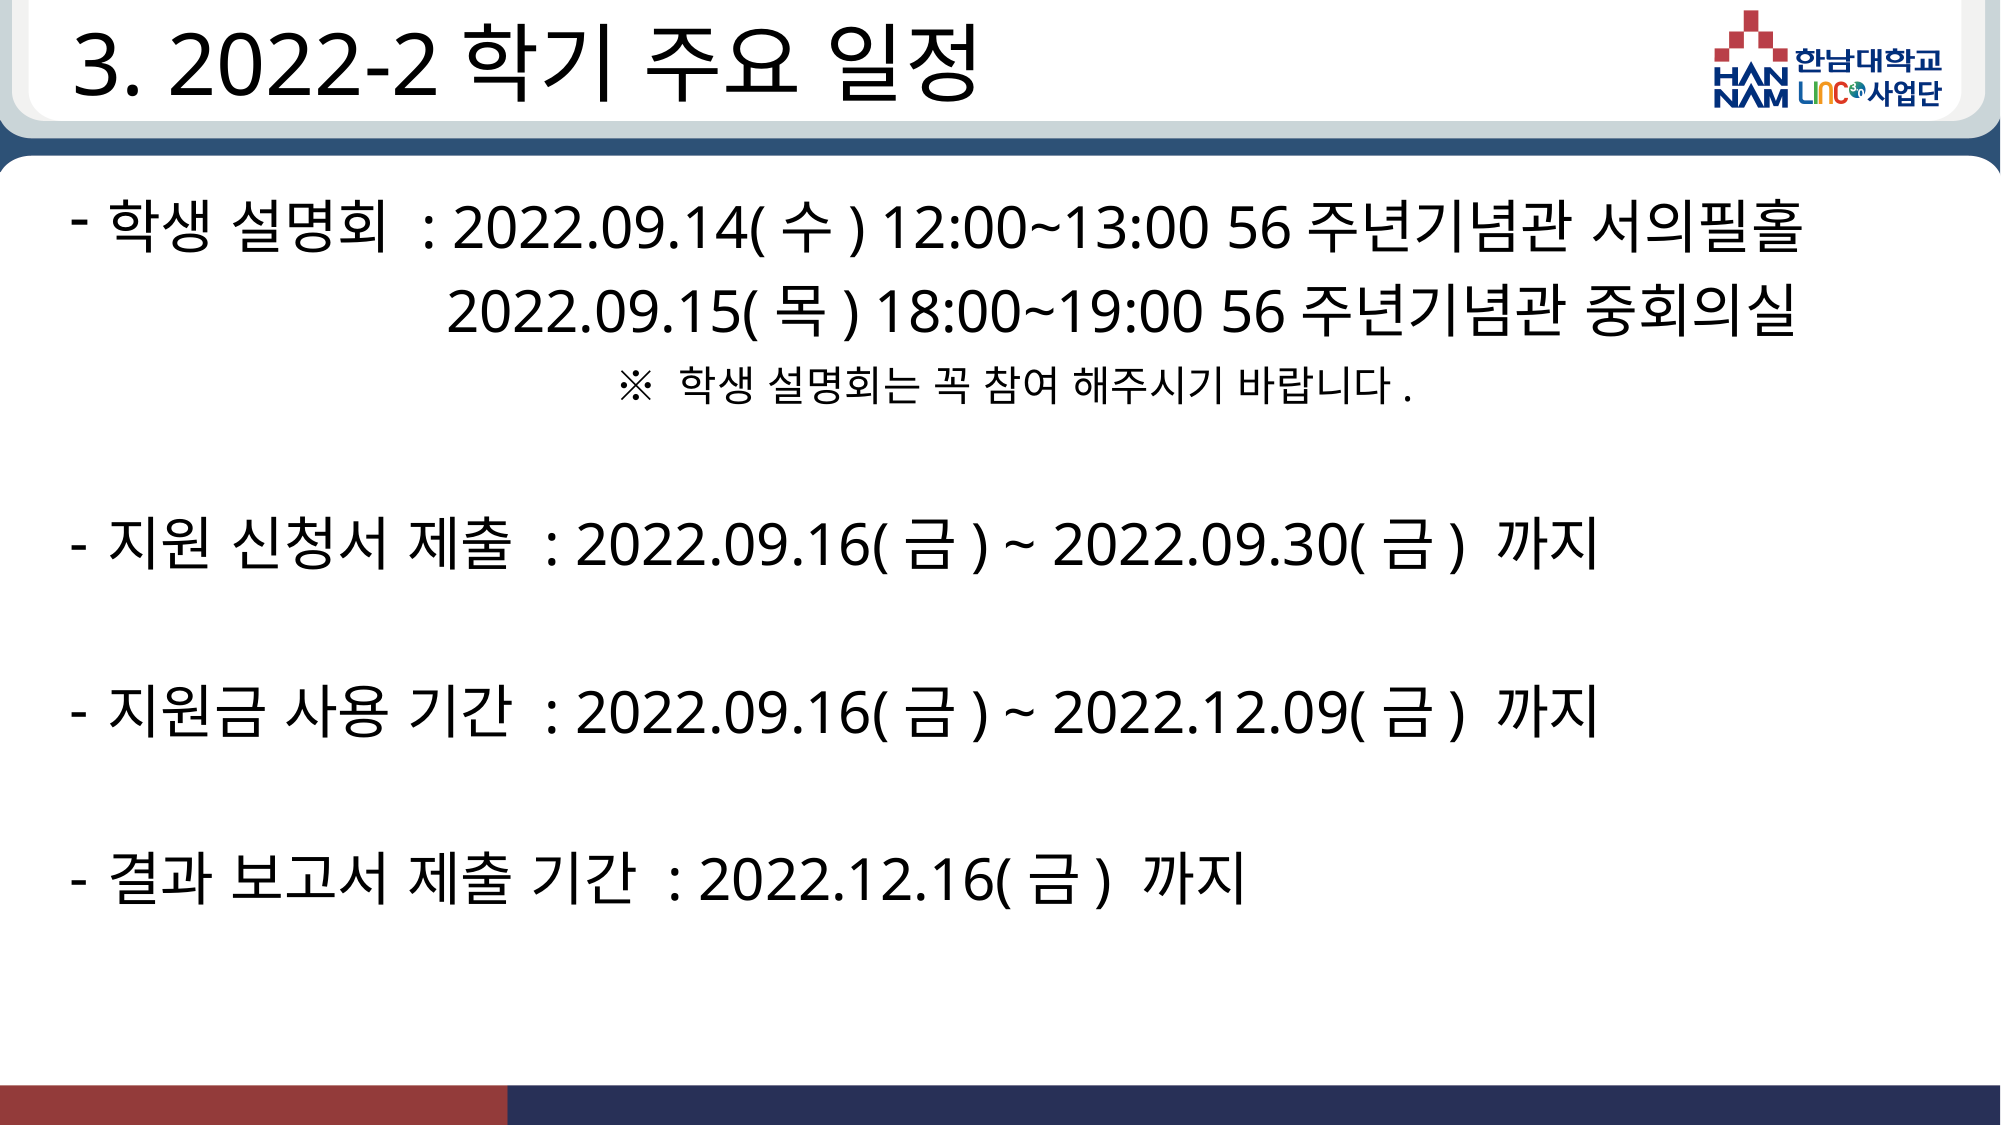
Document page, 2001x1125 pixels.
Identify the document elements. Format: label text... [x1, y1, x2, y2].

title 3. 2022-2학기 주요 일정 [57, 13, 1307, 122]
picture [0, 0, 2001, 1125]
list 학생 설명회 : 2022.09.14(수) 12:00~13:00 56주년기념관 서의필홀 2022.09.15(목) 18:00~19:00 56주년기념관 중회의실 ※ 학생 설명회는 꼭 참여 해주시기 바랍니다. 지원 신청서 제출 : 2022.09.16(금) ~ 2022.09.30(금) 까지 지원금 사용 기간 : 2022.09.16(금) ~ 2022.12.09(금) 까지 결과 보고서 제출 기간 : 2022.12.16(금) 까지 [54, 190, 1974, 1066]
